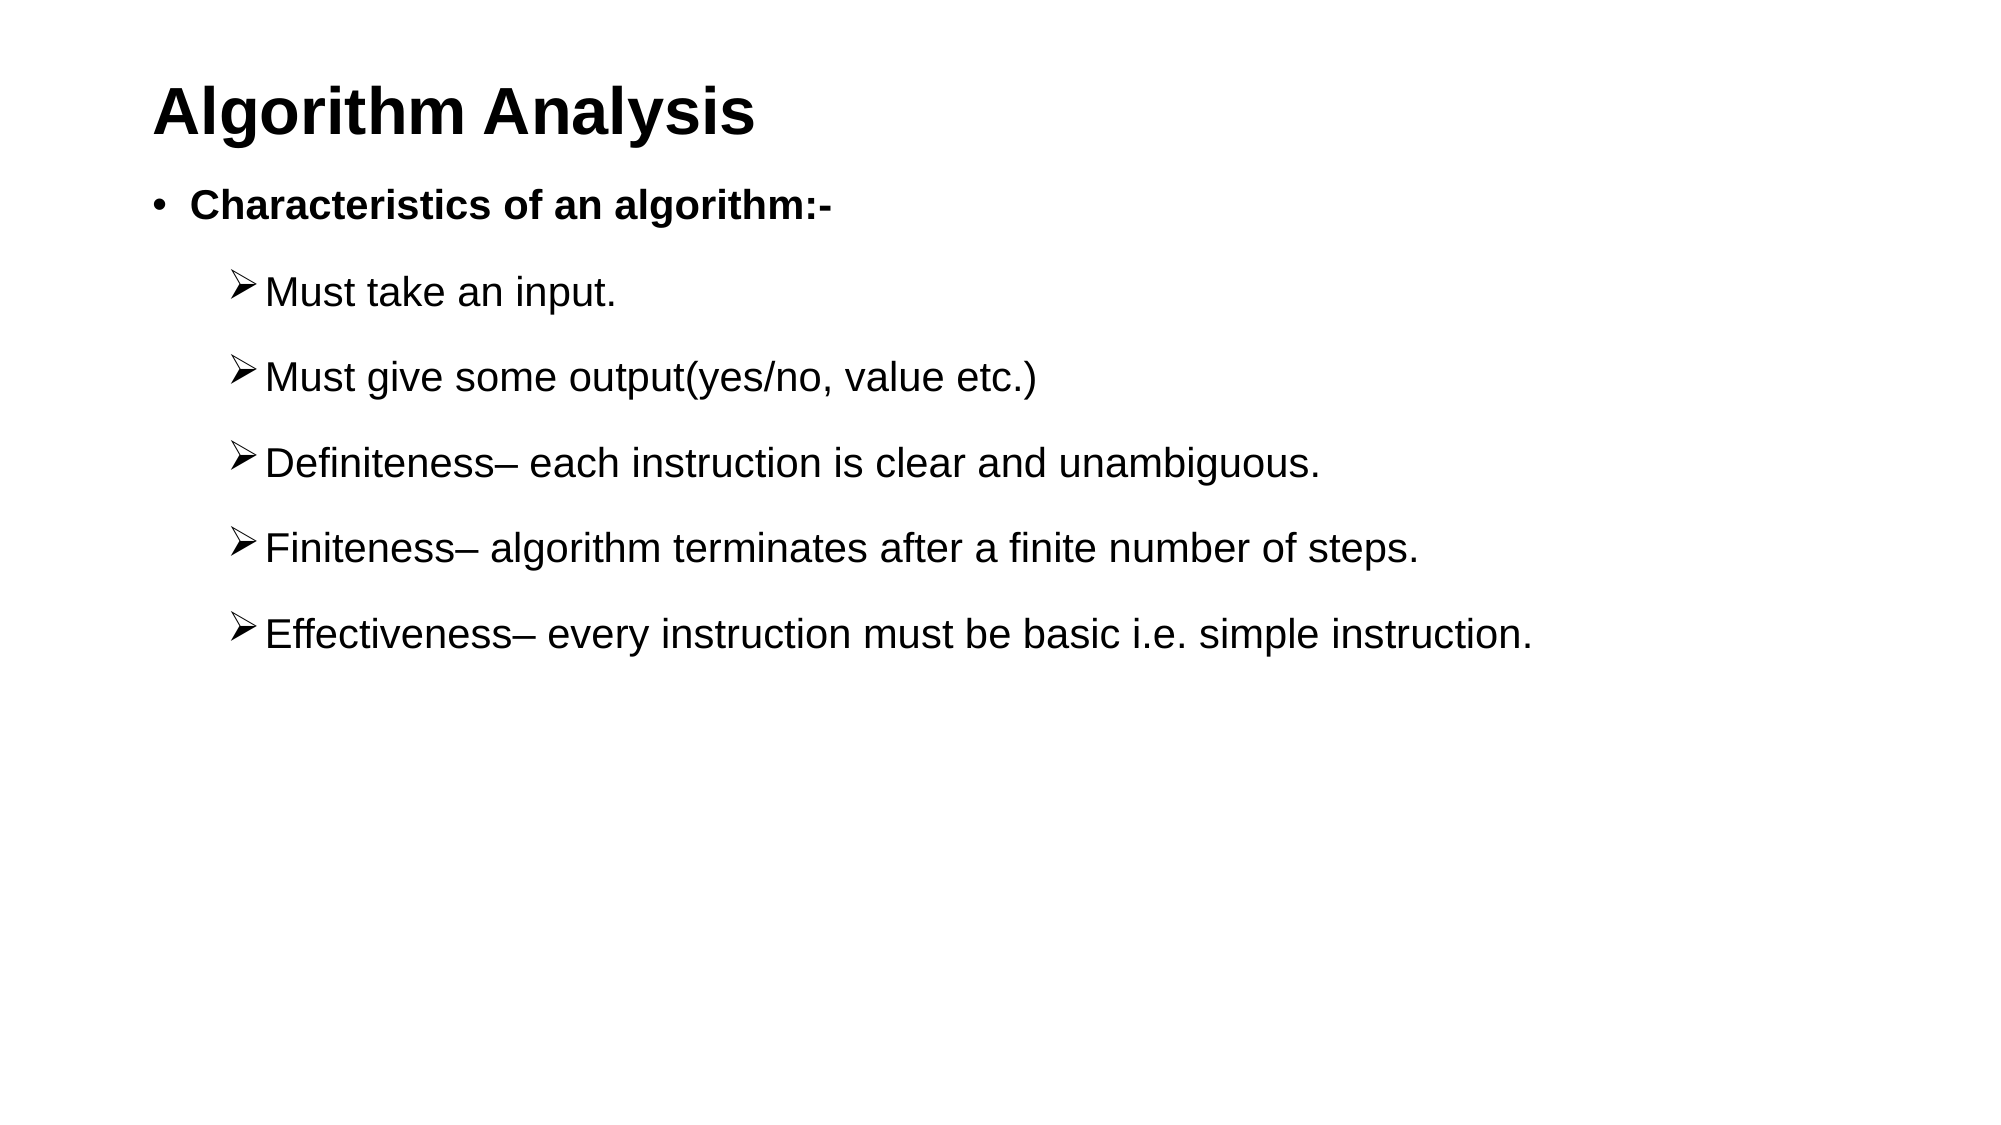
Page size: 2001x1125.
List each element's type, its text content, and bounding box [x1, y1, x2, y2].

title Algorithm Analysis [137, 59, 1863, 167]
list Characteristics of an algorithm:- Must take an input. Must give some output(yes/no, value etc.) Definiteness– each instruction is clear and unambiguous. Finiteness– algorithm terminates after a finite number of steps. Effectiveness– every instruction must be basic i.e. simple instruction. [137, 176, 1863, 1105]
